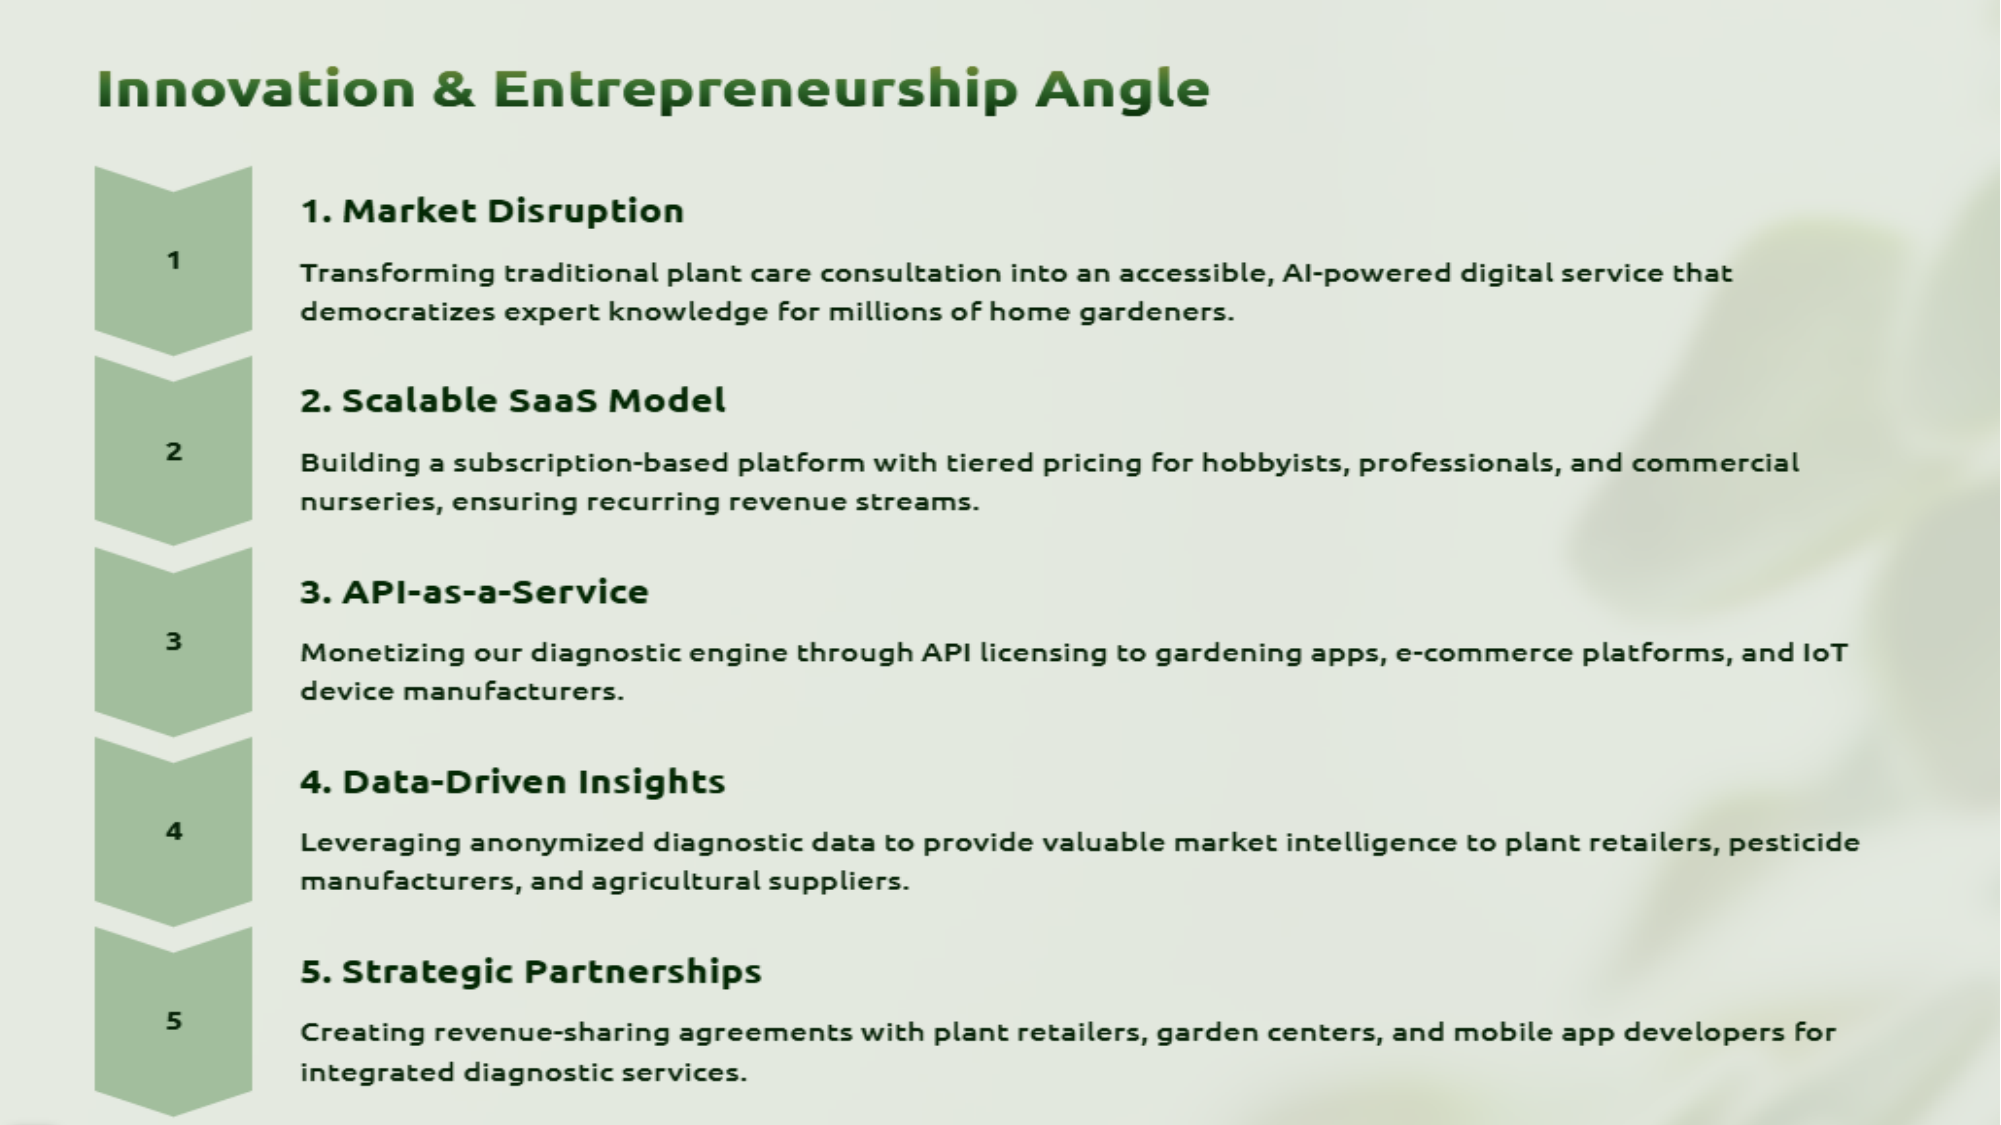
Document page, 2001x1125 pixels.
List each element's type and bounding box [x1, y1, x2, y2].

list [0, 0, 2000, 1125]
